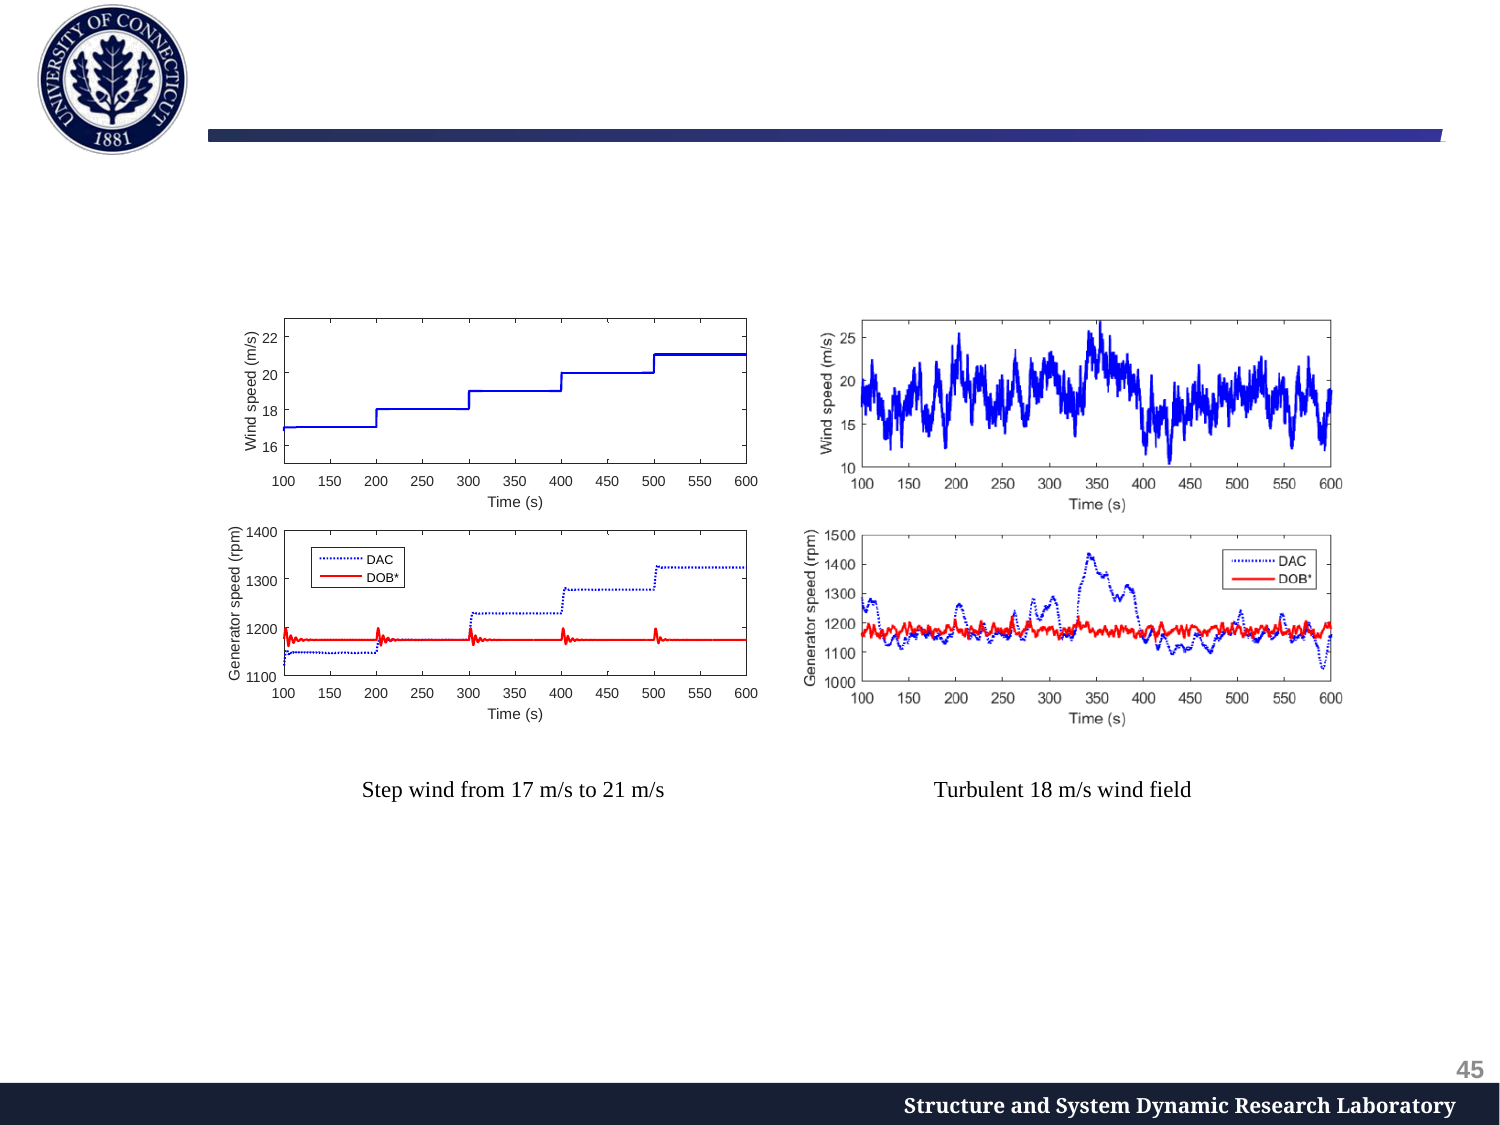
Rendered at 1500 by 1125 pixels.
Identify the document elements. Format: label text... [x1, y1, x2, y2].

picture [796, 308, 1351, 738]
picture [221, 298, 767, 731]
text_box [0, 0, 1500, 75]
slide_number 45 [1149, 1038, 1500, 1099]
text_box Step wind from 17 m/s to 21 m/s Turbulent 18 m/s wind field [283, 766, 1267, 810]
picture [37, 75, 188, 155]
